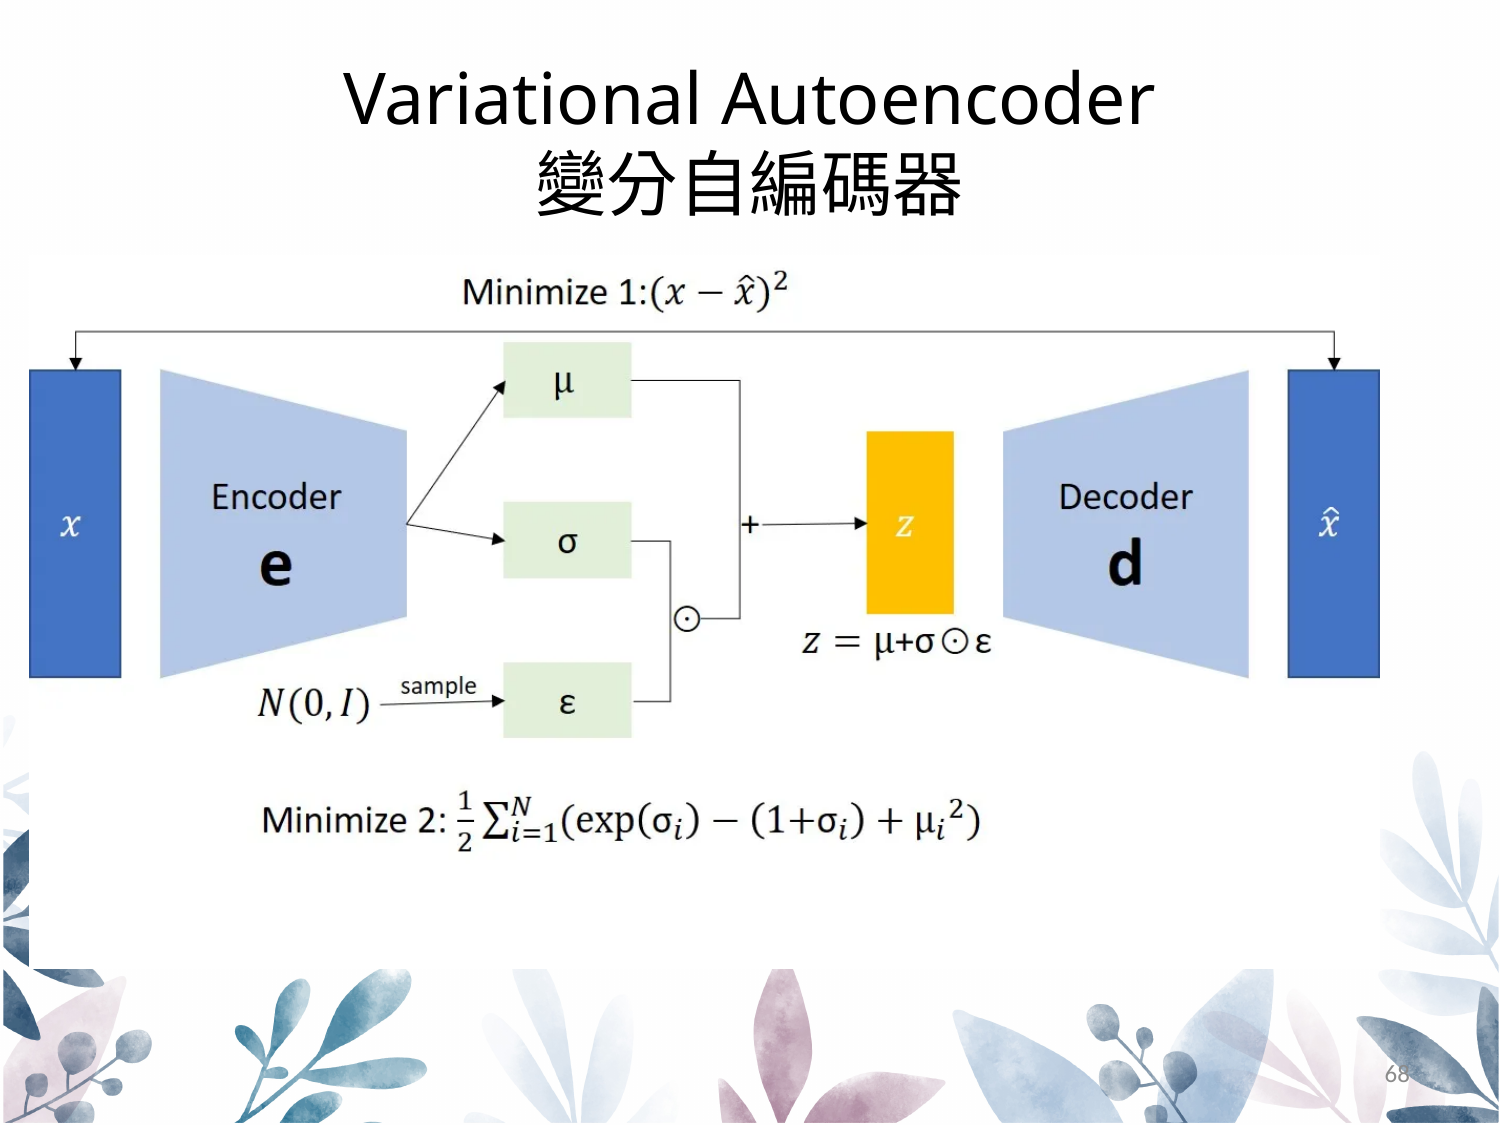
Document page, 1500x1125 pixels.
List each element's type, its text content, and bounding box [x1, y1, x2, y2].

slide_number 68 [1074, 1042, 1425, 1103]
picture [0, 0, 1500, 1125]
title Variational Autoencoder 變分自編碼器 [75, 45, 1425, 233]
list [29, 255, 1380, 969]
